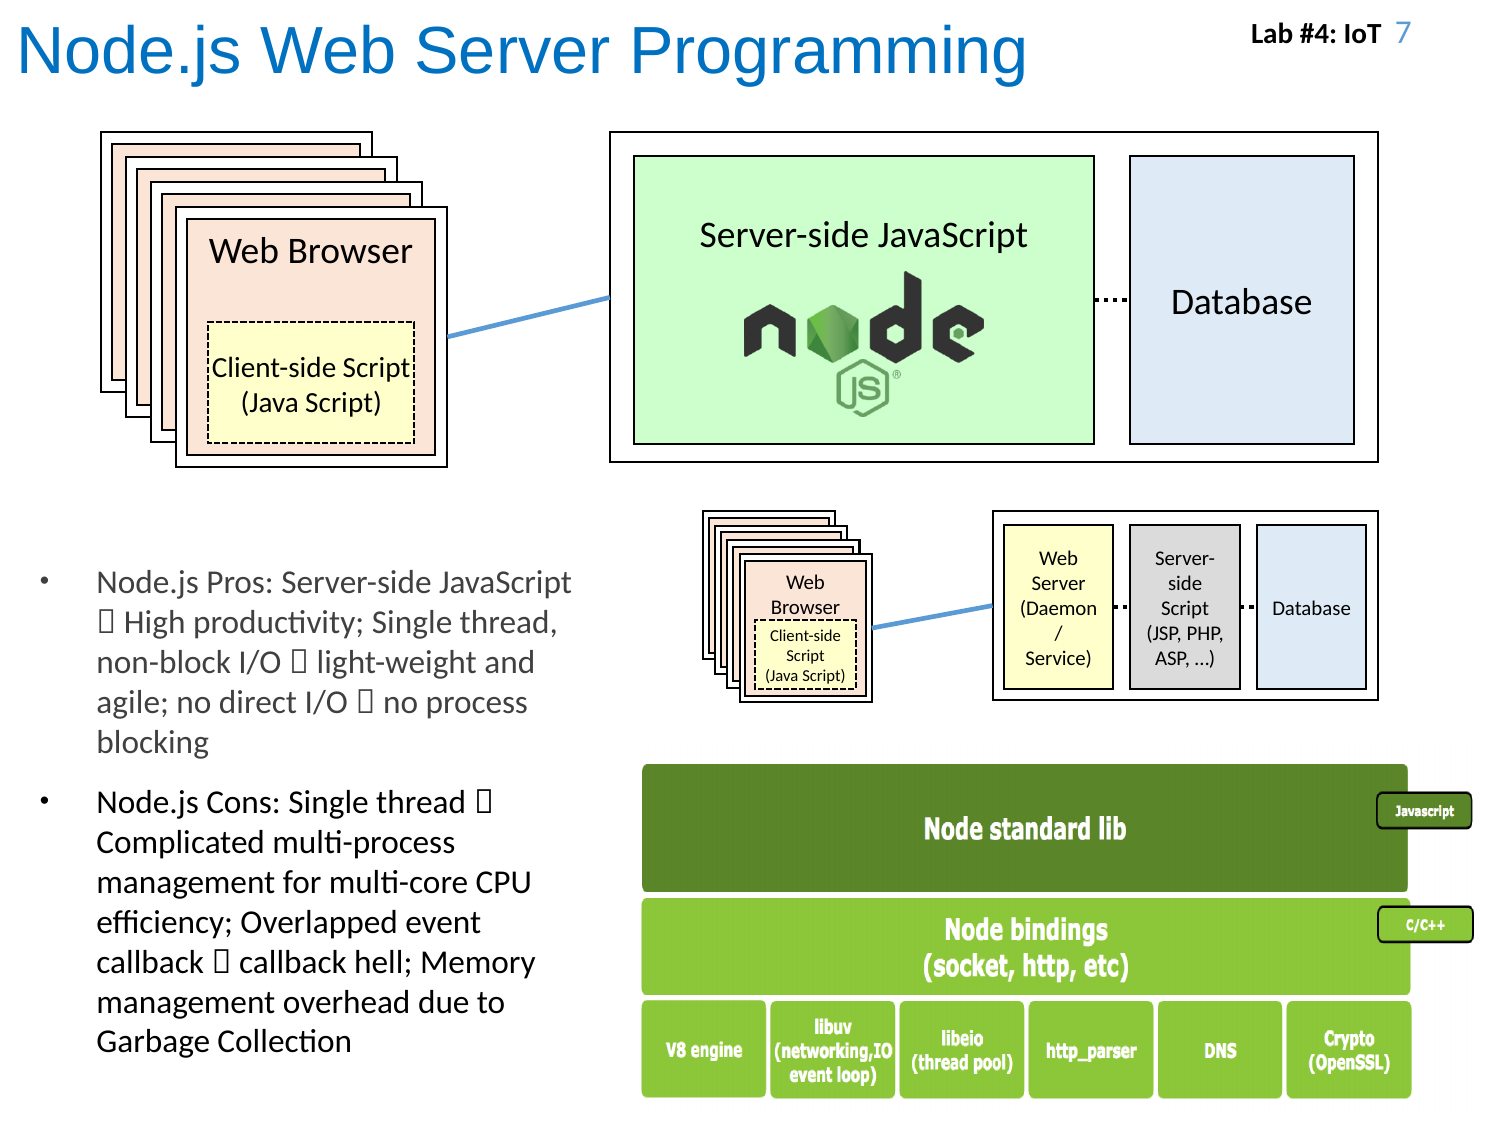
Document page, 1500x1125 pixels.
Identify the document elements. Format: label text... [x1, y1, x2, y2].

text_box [100, 132, 1378, 467]
text_box Node.js Pros: Server-side JavaScript  High productivity; Single thread, non-block I/O  light-weight and agile; no direct I/O  no process blocking Node.js Cons: Single thread  Complicated multi-process management for multi-core CPU efficiency; Overlapped event callback  callback hell; Memory management overhead due to Garbage Collection [25, 552, 599, 1114]
text_box Node.js Web Server Programming [1, 0, 1500, 95]
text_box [702, 511, 1378, 703]
picture [633, 744, 1482, 1114]
